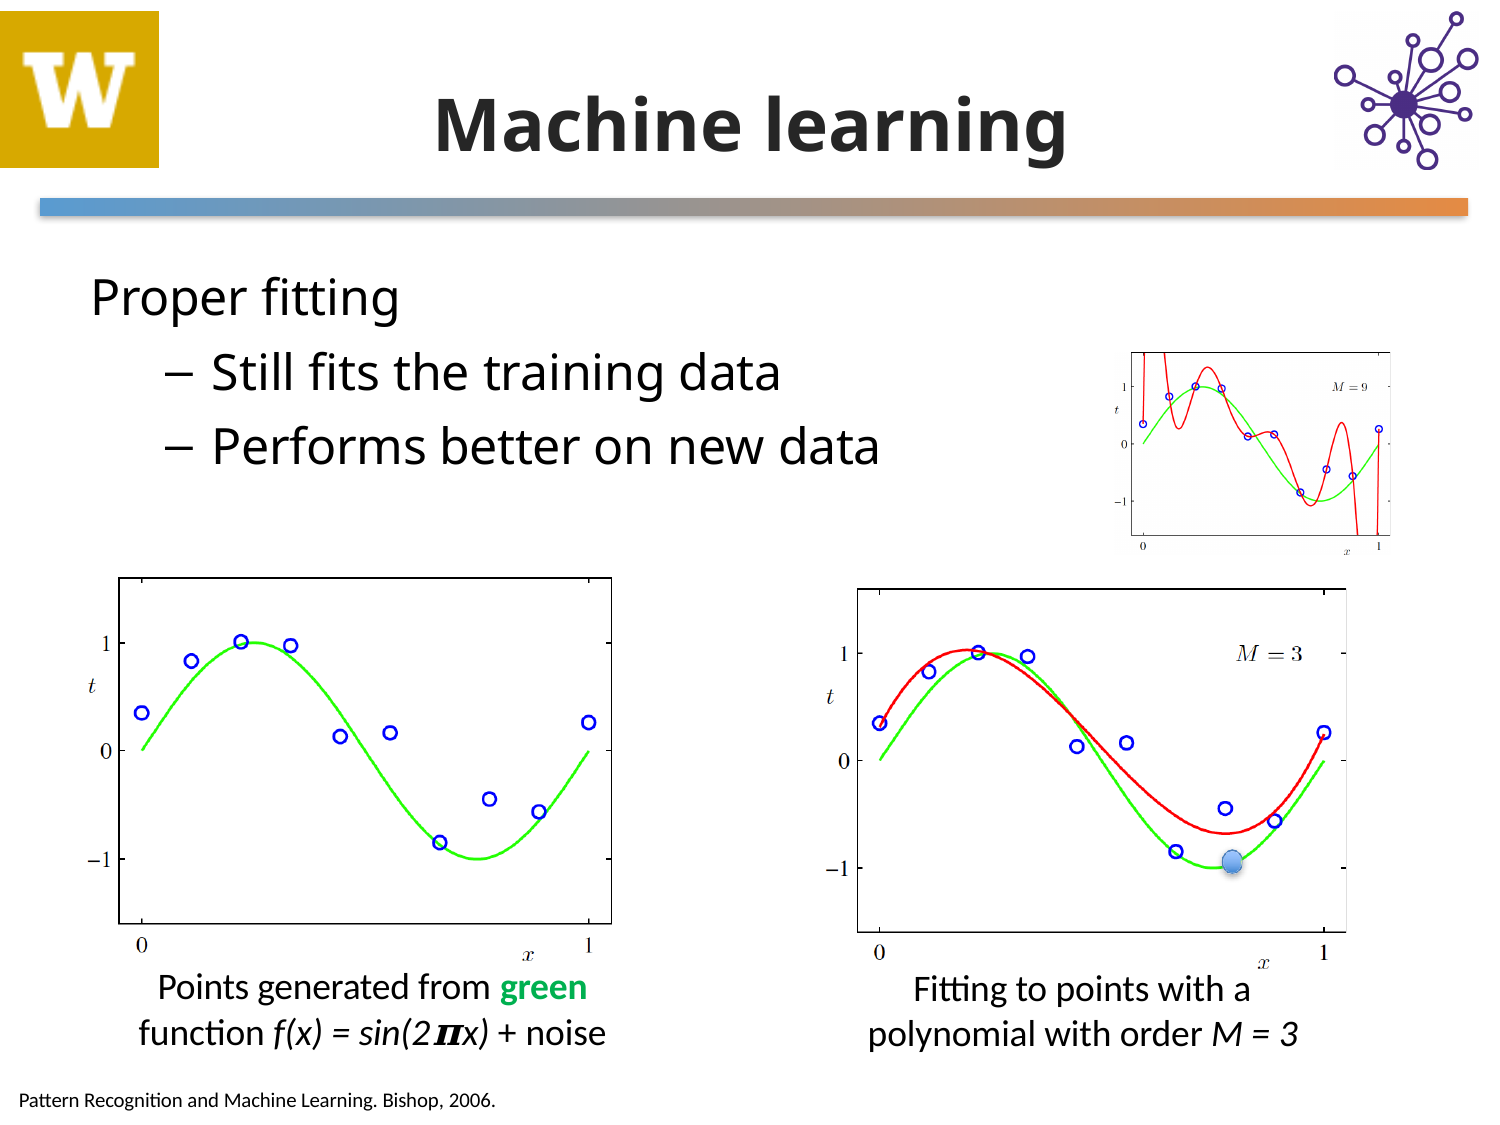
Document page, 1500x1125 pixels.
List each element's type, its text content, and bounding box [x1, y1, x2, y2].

text_box [1114, 352, 1391, 555]
text_box Proper fitting Still fits the training data Performs better on new data [87, 247, 897, 475]
picture [1334, 11, 1479, 170]
text_box Fitting to points with a polynomial with order M = 3 [865, 960, 1304, 1054]
text_box [1221, 849, 1243, 874]
text_box [1214, 845, 1250, 886]
picture [0, 11, 159, 168]
text_box Points generated from green function f(x) = sin(2𝛑x) + noise Pattern Recognition and Machine Learning. Bishop, 2006. [16, 960, 608, 1112]
text_box [825, 588, 1347, 970]
text_box [87, 577, 612, 961]
title Machine learning [75, 26, 1425, 217]
